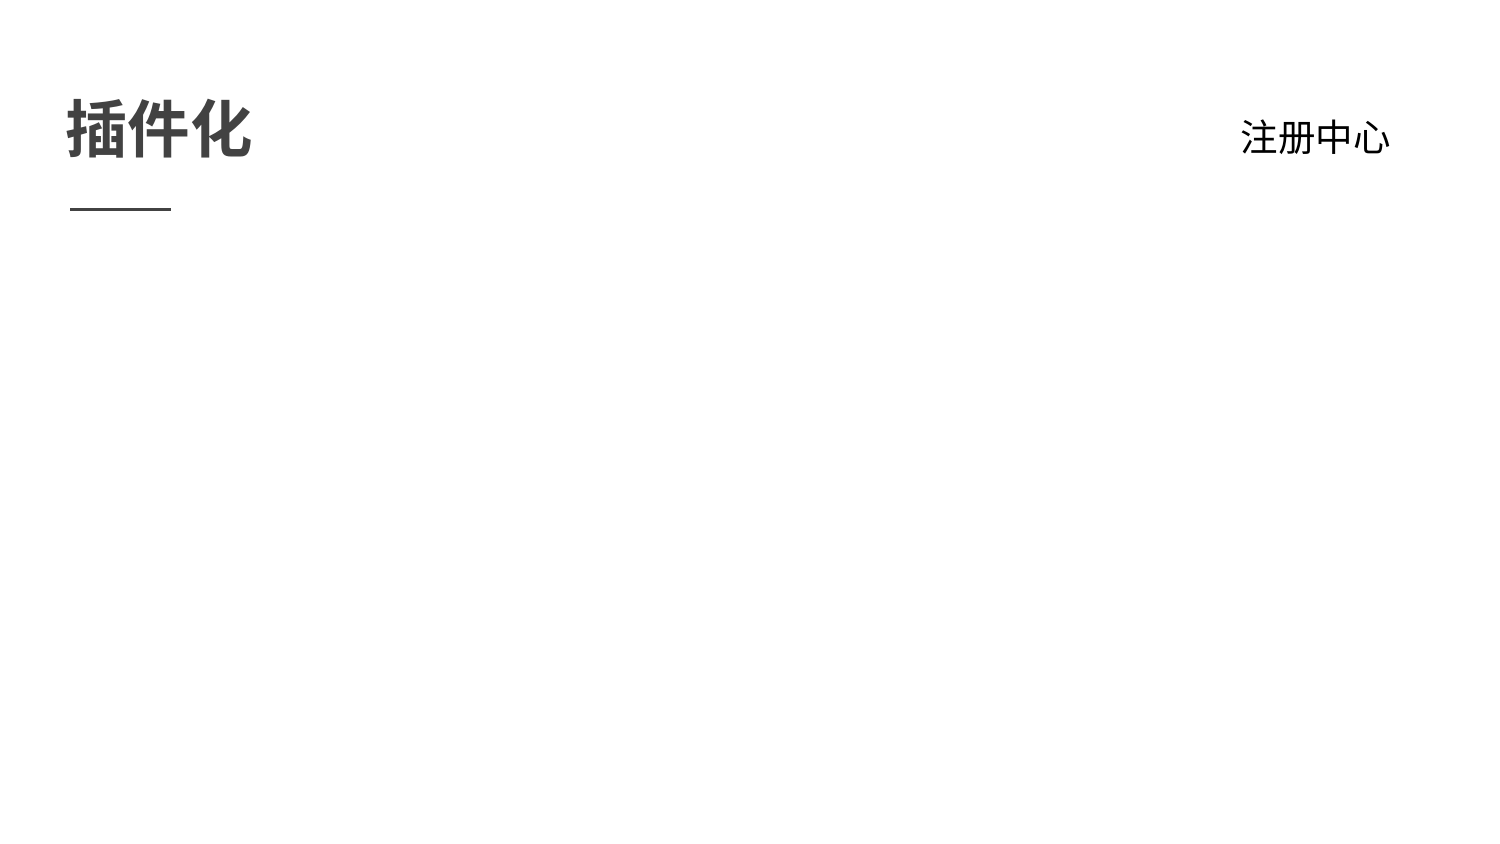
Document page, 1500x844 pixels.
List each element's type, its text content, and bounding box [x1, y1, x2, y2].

text_box 注册中心 [1225, 106, 1406, 167]
text_box 插件化 [63, 87, 275, 165]
